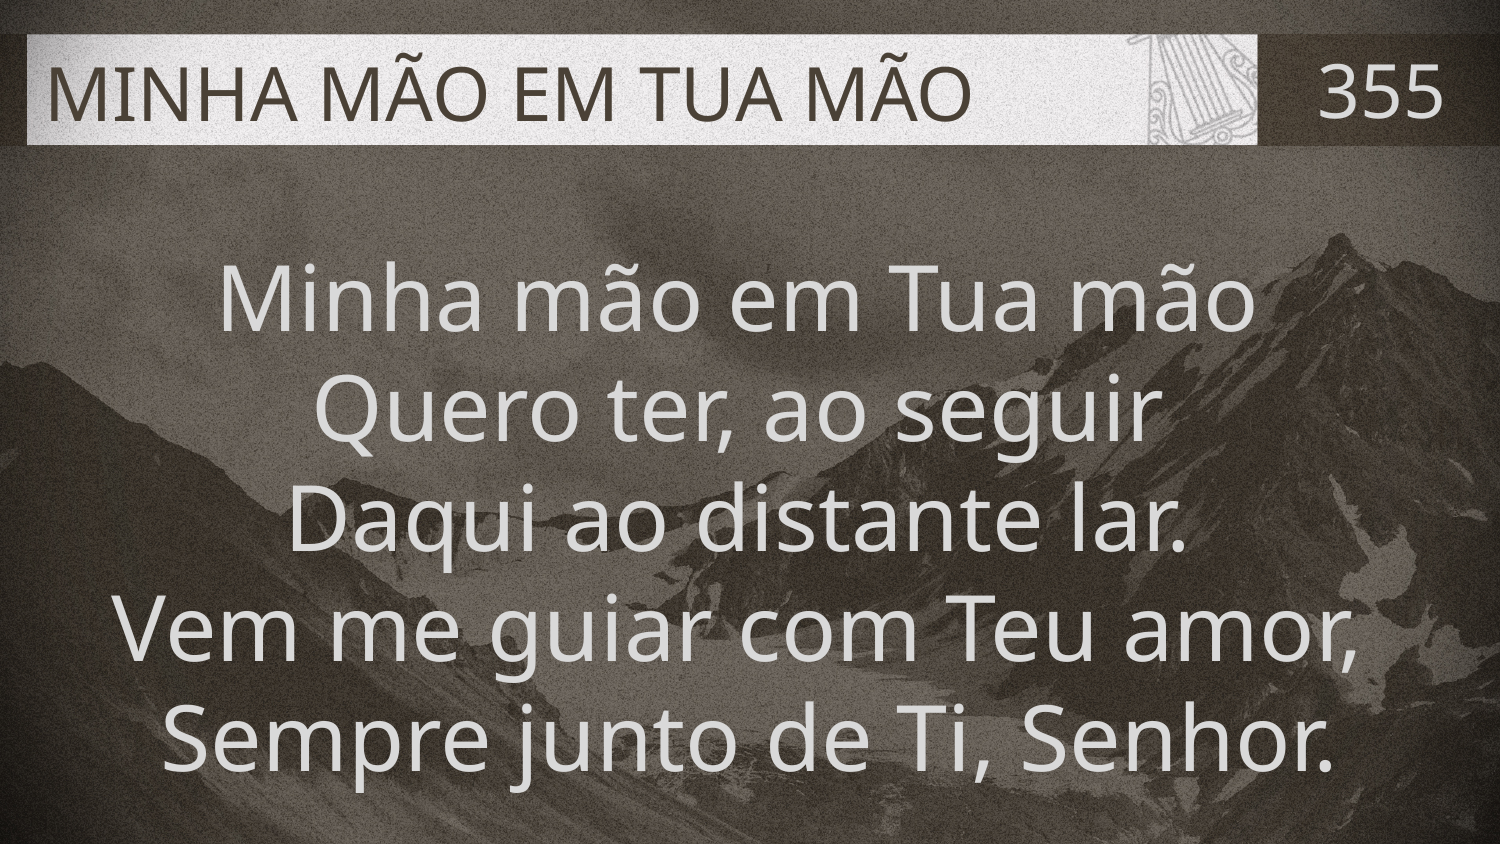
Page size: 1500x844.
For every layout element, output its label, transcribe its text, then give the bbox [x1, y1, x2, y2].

title MINHA MÃO EM TUA MÃO [29, 33, 1258, 151]
list 355 [1281, 36, 1483, 143]
picture [0, 0, 1500, 185]
list Minha mão em Tua mão Quero ter, ao seguir Daqui ao distante lar. Vem me guiar com Teu amor, Sempre junto de Ti, Senhor. [0, 185, 1500, 844]
